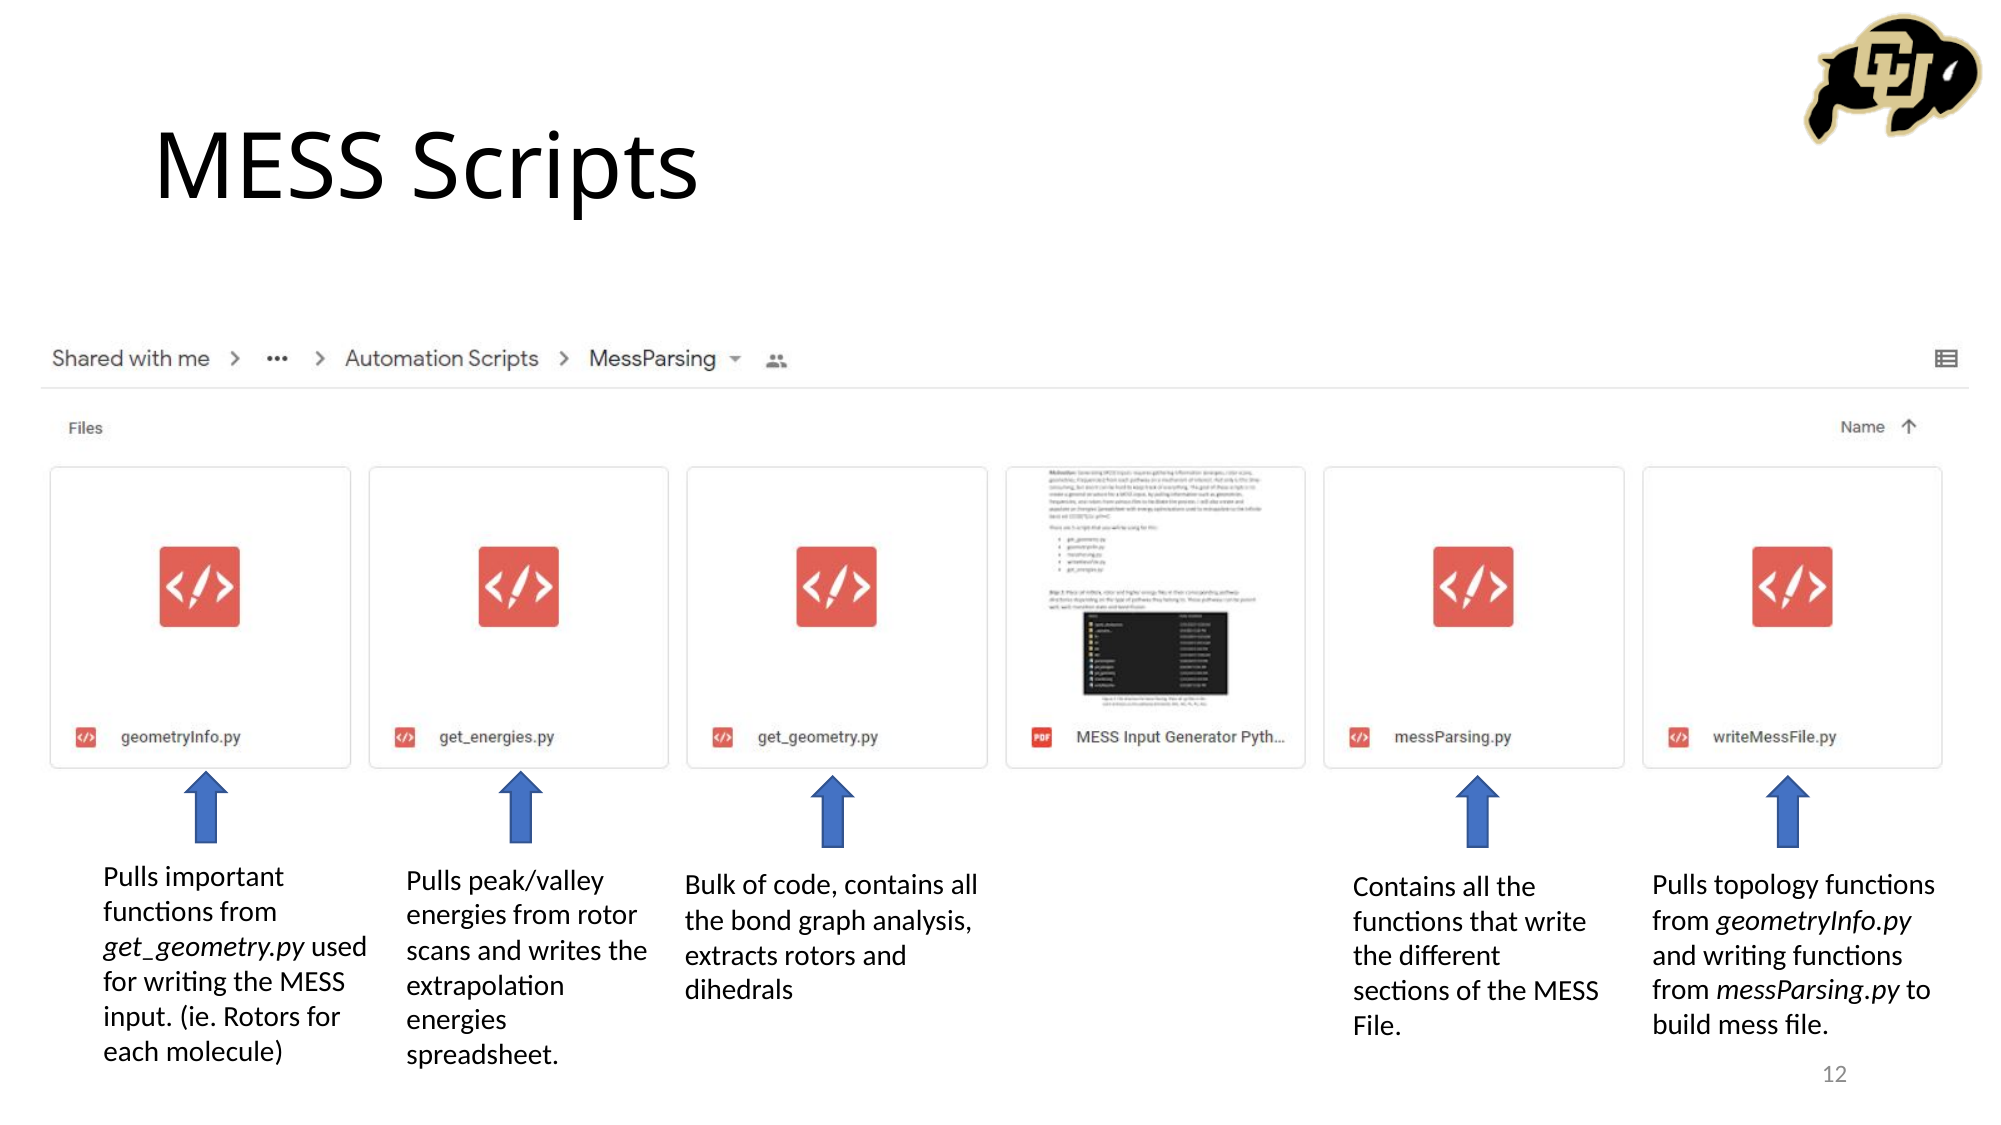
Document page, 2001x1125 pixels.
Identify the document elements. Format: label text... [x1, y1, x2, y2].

text_box Pulls peak/valley energies from rotor scans and writes the extrapolation energies spreadsheet. [391, 853, 670, 1078]
picture [1731, 0, 2000, 169]
text_box [1765, 794, 1811, 848]
picture [31, 331, 1969, 794]
text_box [810, 794, 856, 848]
slide_number 12 [1412, 1042, 1863, 1103]
text_box [194, 794, 217, 844]
text_box [1455, 794, 1501, 848]
title MESS Scripts [137, 59, 1863, 278]
text_box Pulls topology functions from geometryInfo.py and writing functions from messParsing.py to build mess file. [1637, 858, 1963, 1048]
text_box Bulk of code, contains all the bond graph analysis, extracts rotors and dihedrals [670, 858, 996, 1013]
text_box Pulls important functions from get_geometry.py used for writing the MESS input. (ie. Rotors for each molecule) [88, 850, 414, 1075]
text_box Contains all the functions that write the different sections of the MESS File. [1338, 859, 1617, 1049]
text_box [509, 794, 532, 844]
